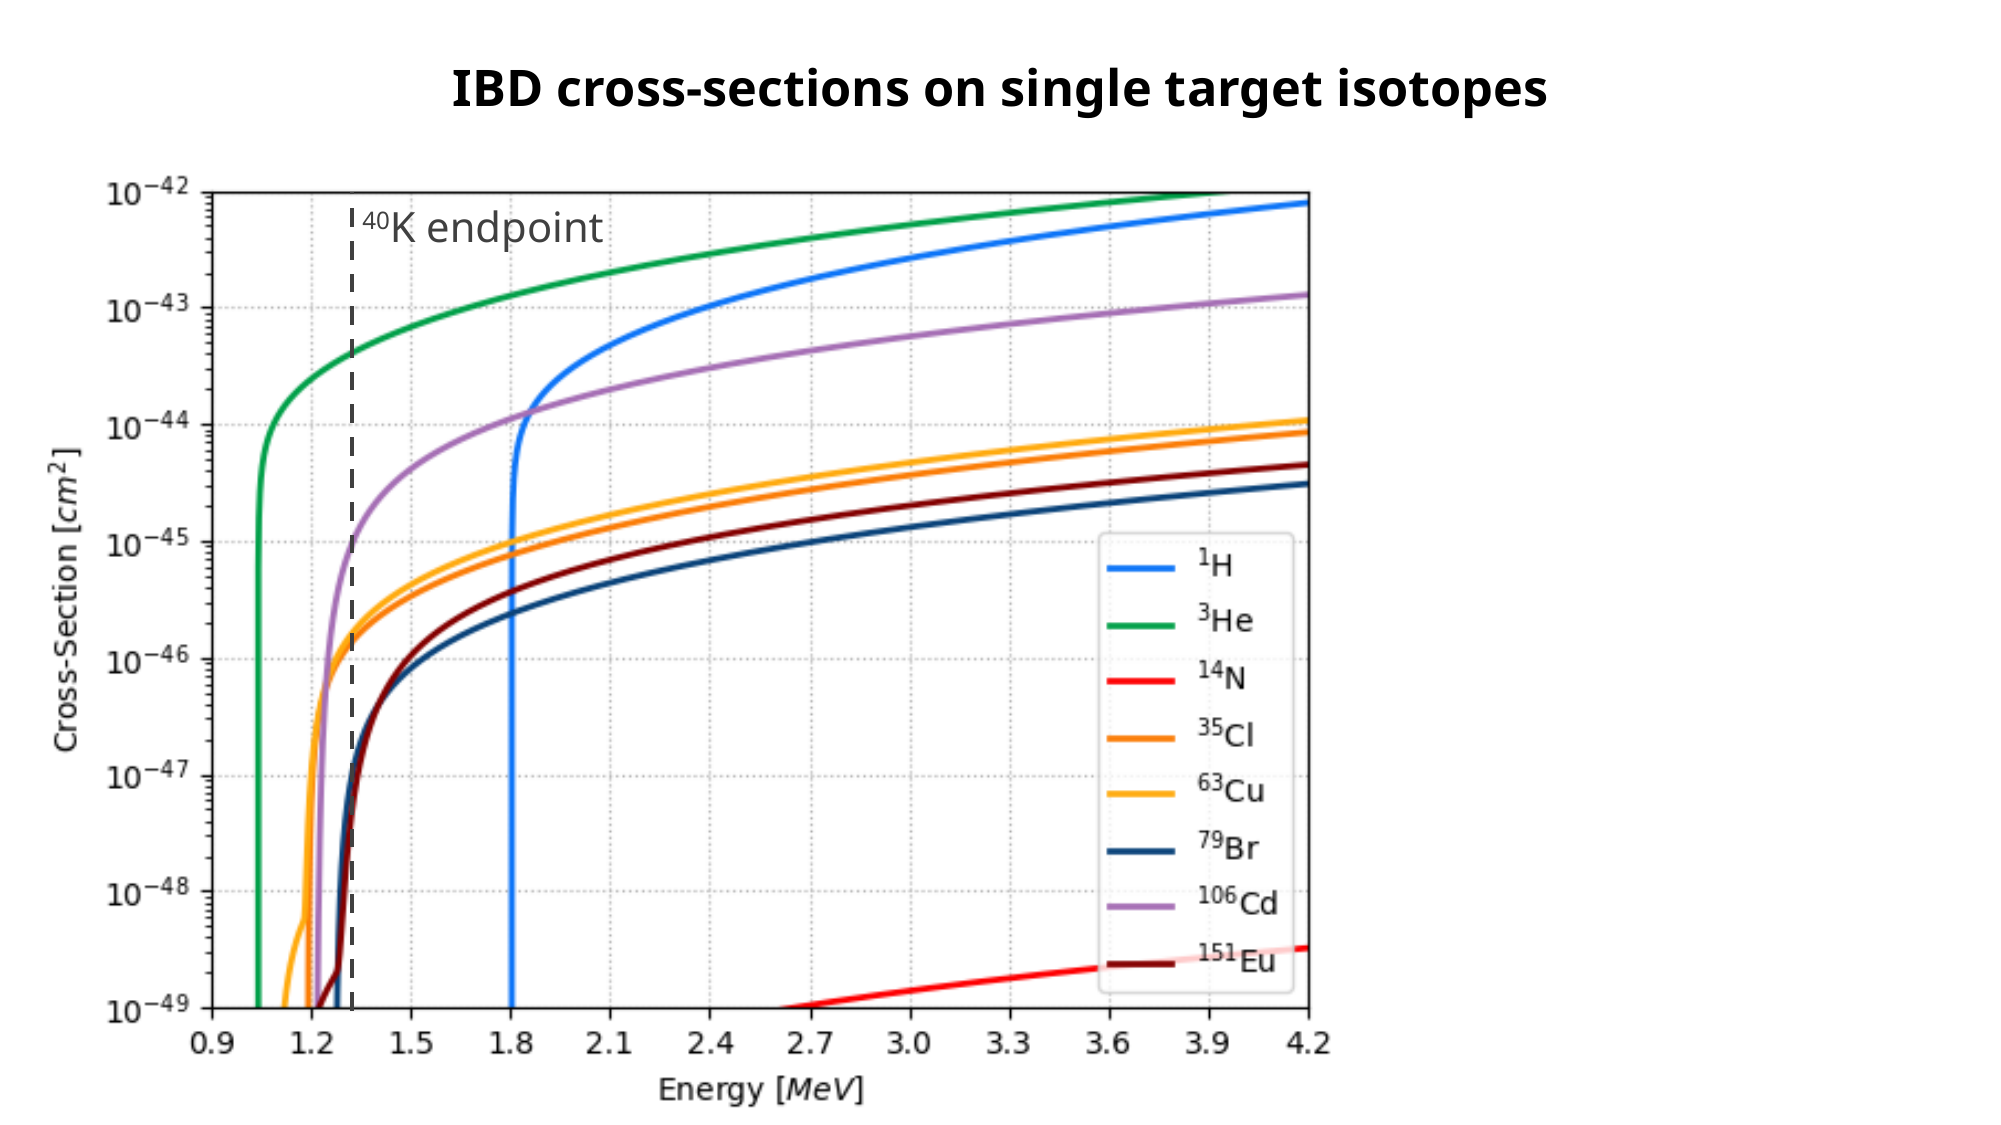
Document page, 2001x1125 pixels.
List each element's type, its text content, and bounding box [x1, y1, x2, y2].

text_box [35, 63, 1450, 1125]
title IBD cross-sections on single target isotopes [70, 54, 1932, 126]
